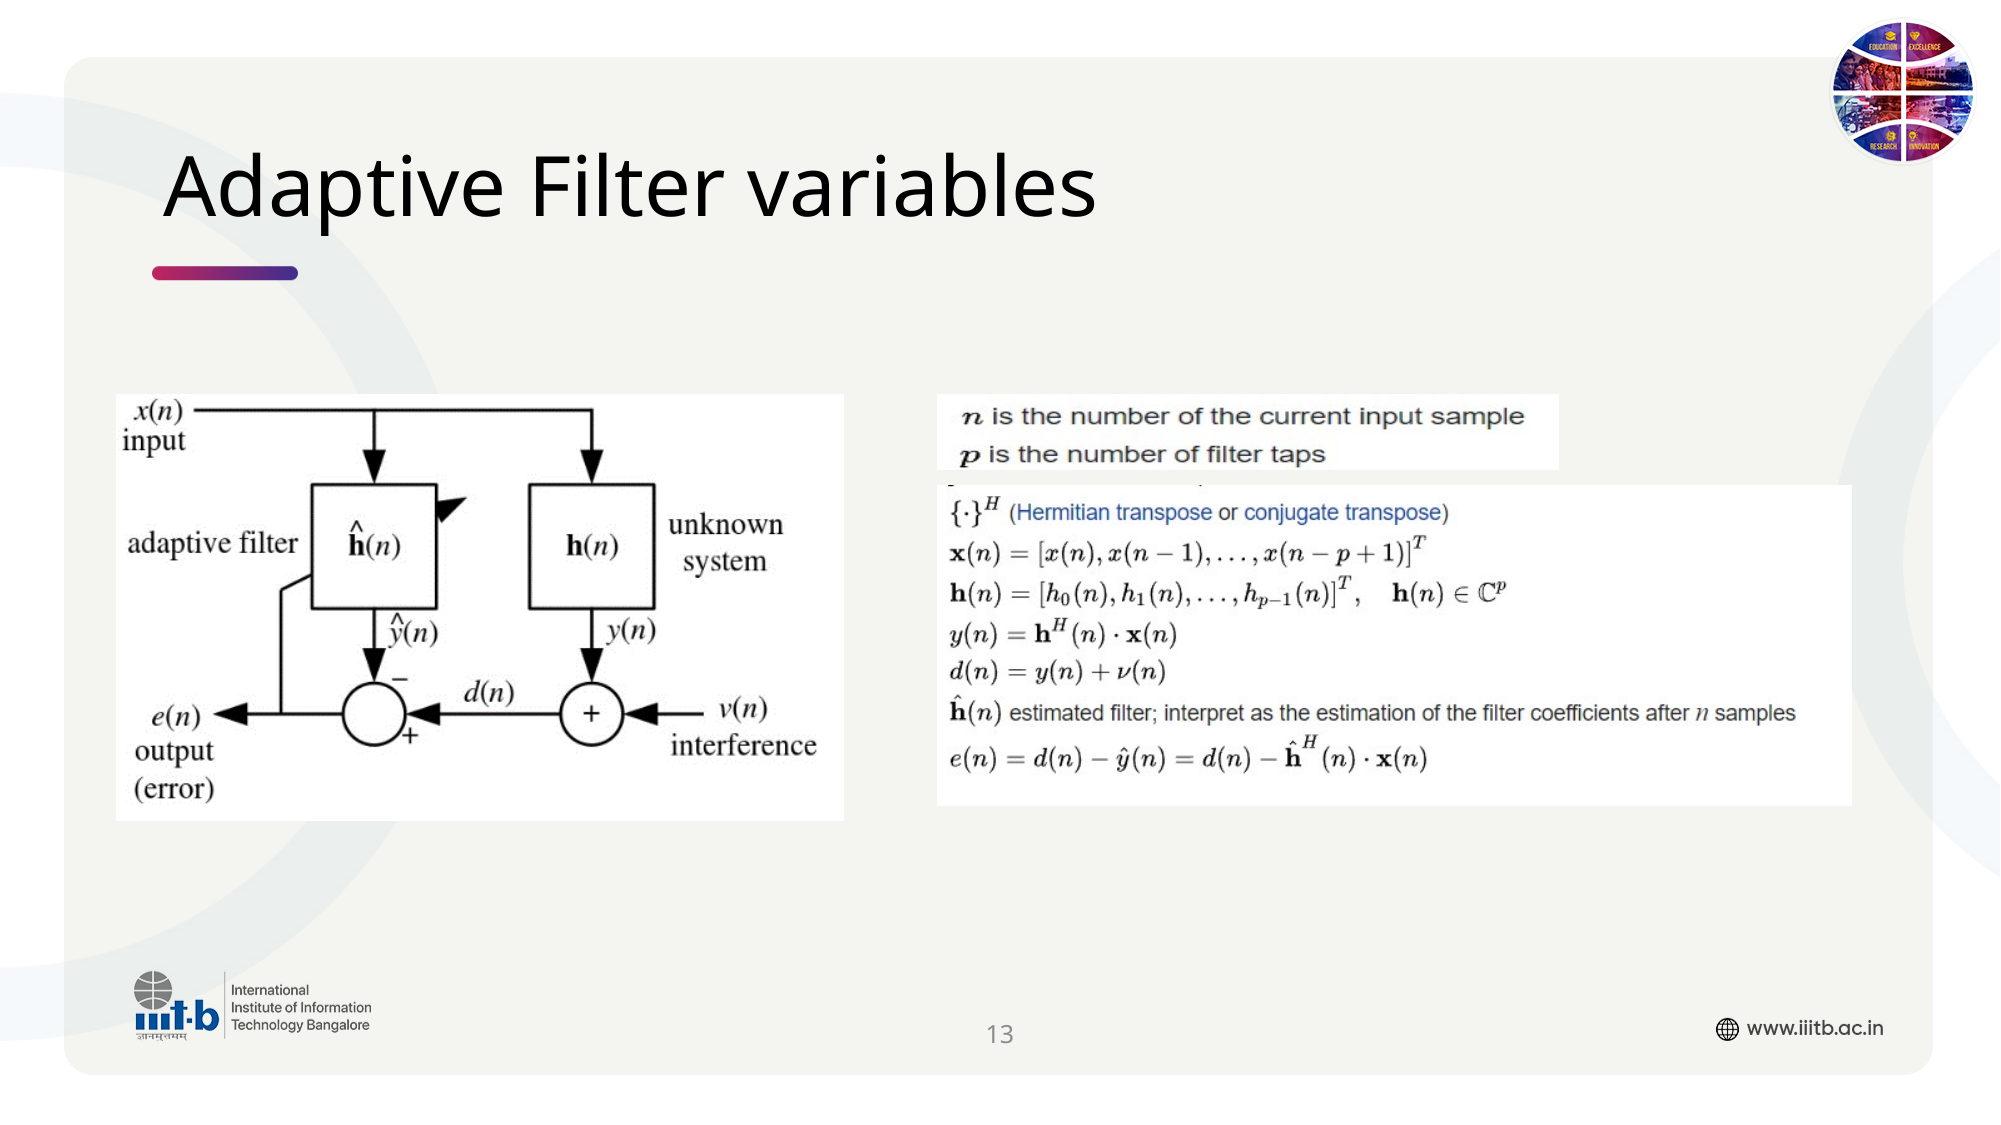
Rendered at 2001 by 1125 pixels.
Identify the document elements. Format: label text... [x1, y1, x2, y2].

picture [0, 4, 2000, 1125]
title Adaptive Filter variables [148, 118, 1874, 261]
slide_number 13 [953, 1005, 1047, 1066]
